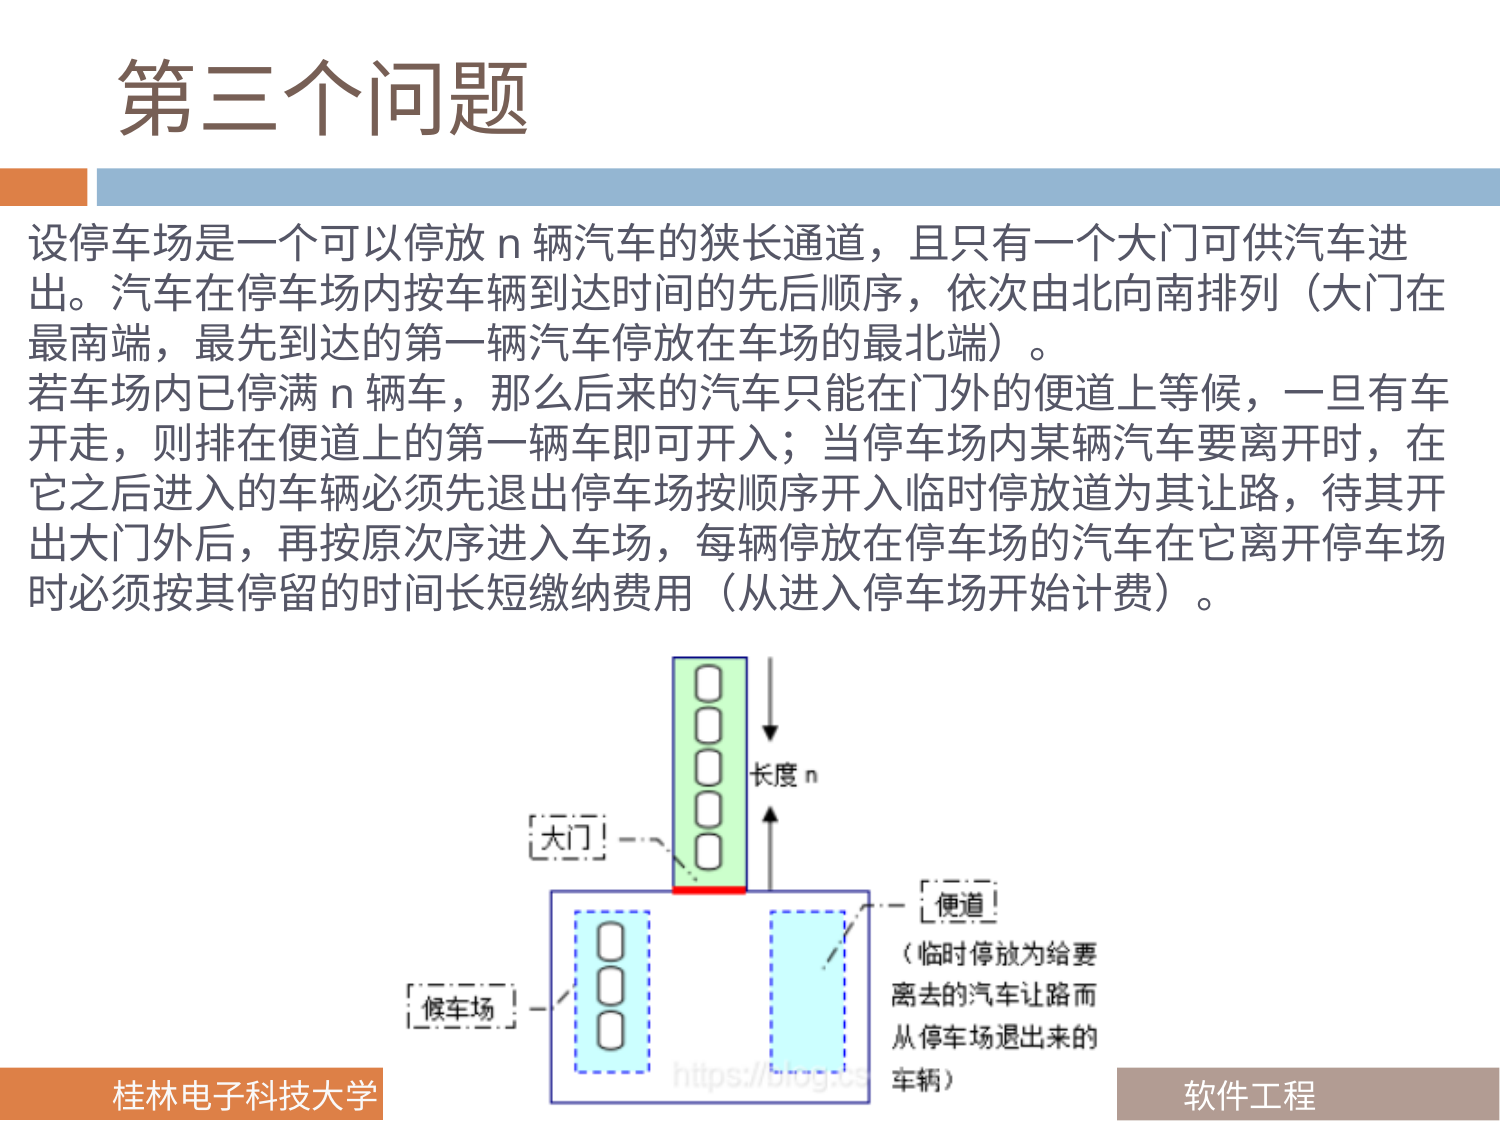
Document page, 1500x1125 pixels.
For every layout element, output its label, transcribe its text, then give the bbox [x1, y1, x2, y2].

text_box 设停车场是一个可以停放n辆汽车的狭长通道，且只有一个大门可供汽车进出。汽车在停车场内按车辆到达时间的先后顺序，依次由北向南排列（大门在最南端，最先到达的第一辆汽车停放在车场的最北端）。 若车场内已停满n辆车，那么后来的汽车只能在门外的便道上等候，一旦有车开走，则排在便道上的第一辆车即可开入；当停车场内某辆汽车要离开时，在它之后进入的车辆必须先退出停车场按顺序开入临时停放道为其让路，待其开出大门外后，再按原次序进入车场，每辆停放在停车场的汽车在它离开停车场时必须按其停留的时间长短缴纳费用（从进入停车场开始计费）。 [12, 209, 1489, 625]
title 第三个问题 [99, 37, 1438, 155]
picture [383, 628, 1117, 1125]
